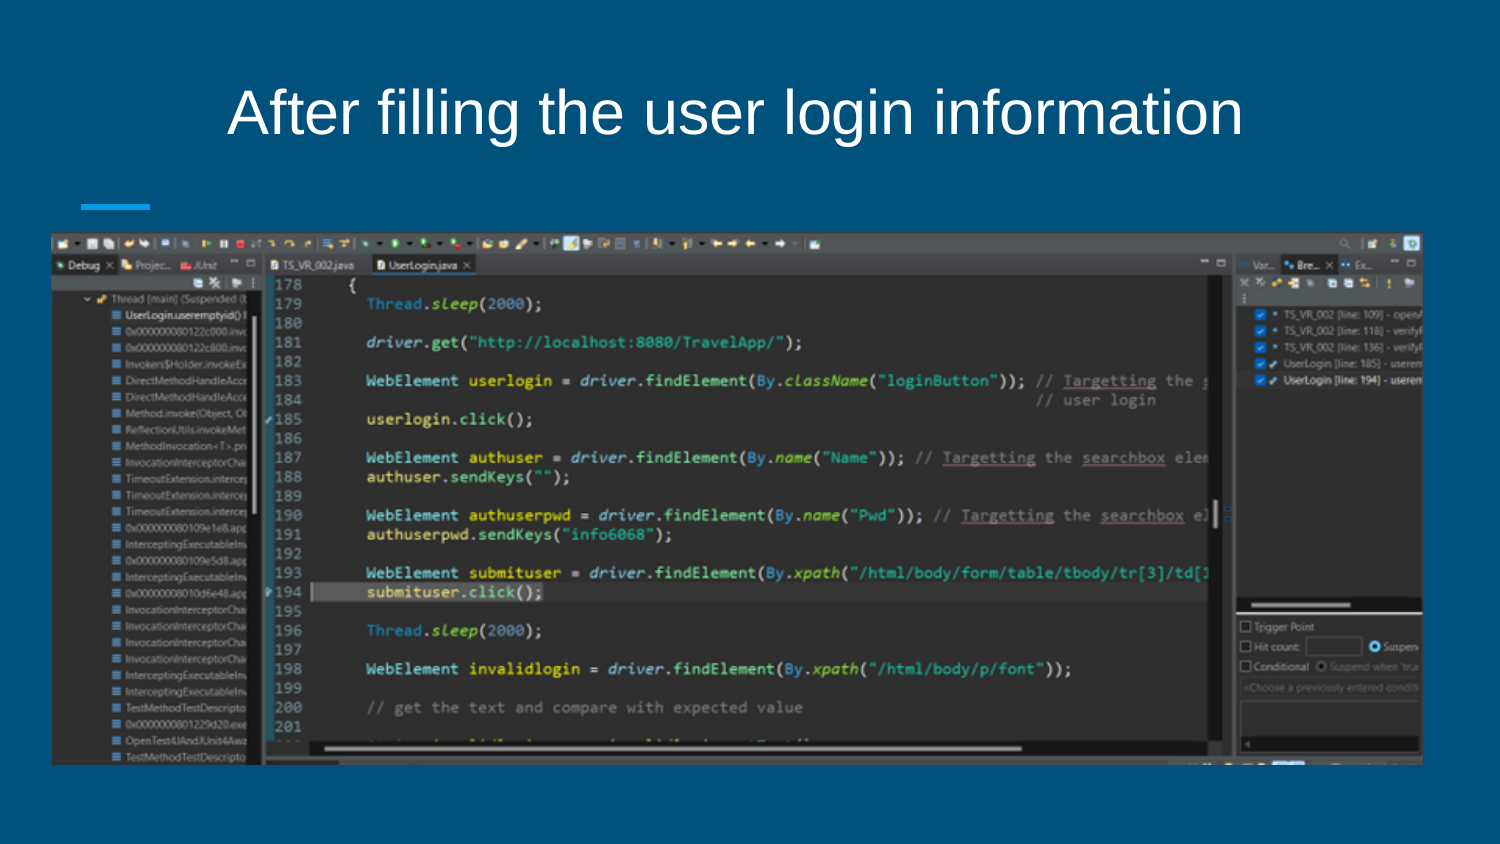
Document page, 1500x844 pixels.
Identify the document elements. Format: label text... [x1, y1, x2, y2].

title After filling the user login information [38, 56, 1436, 162]
picture [52, 233, 1422, 764]
